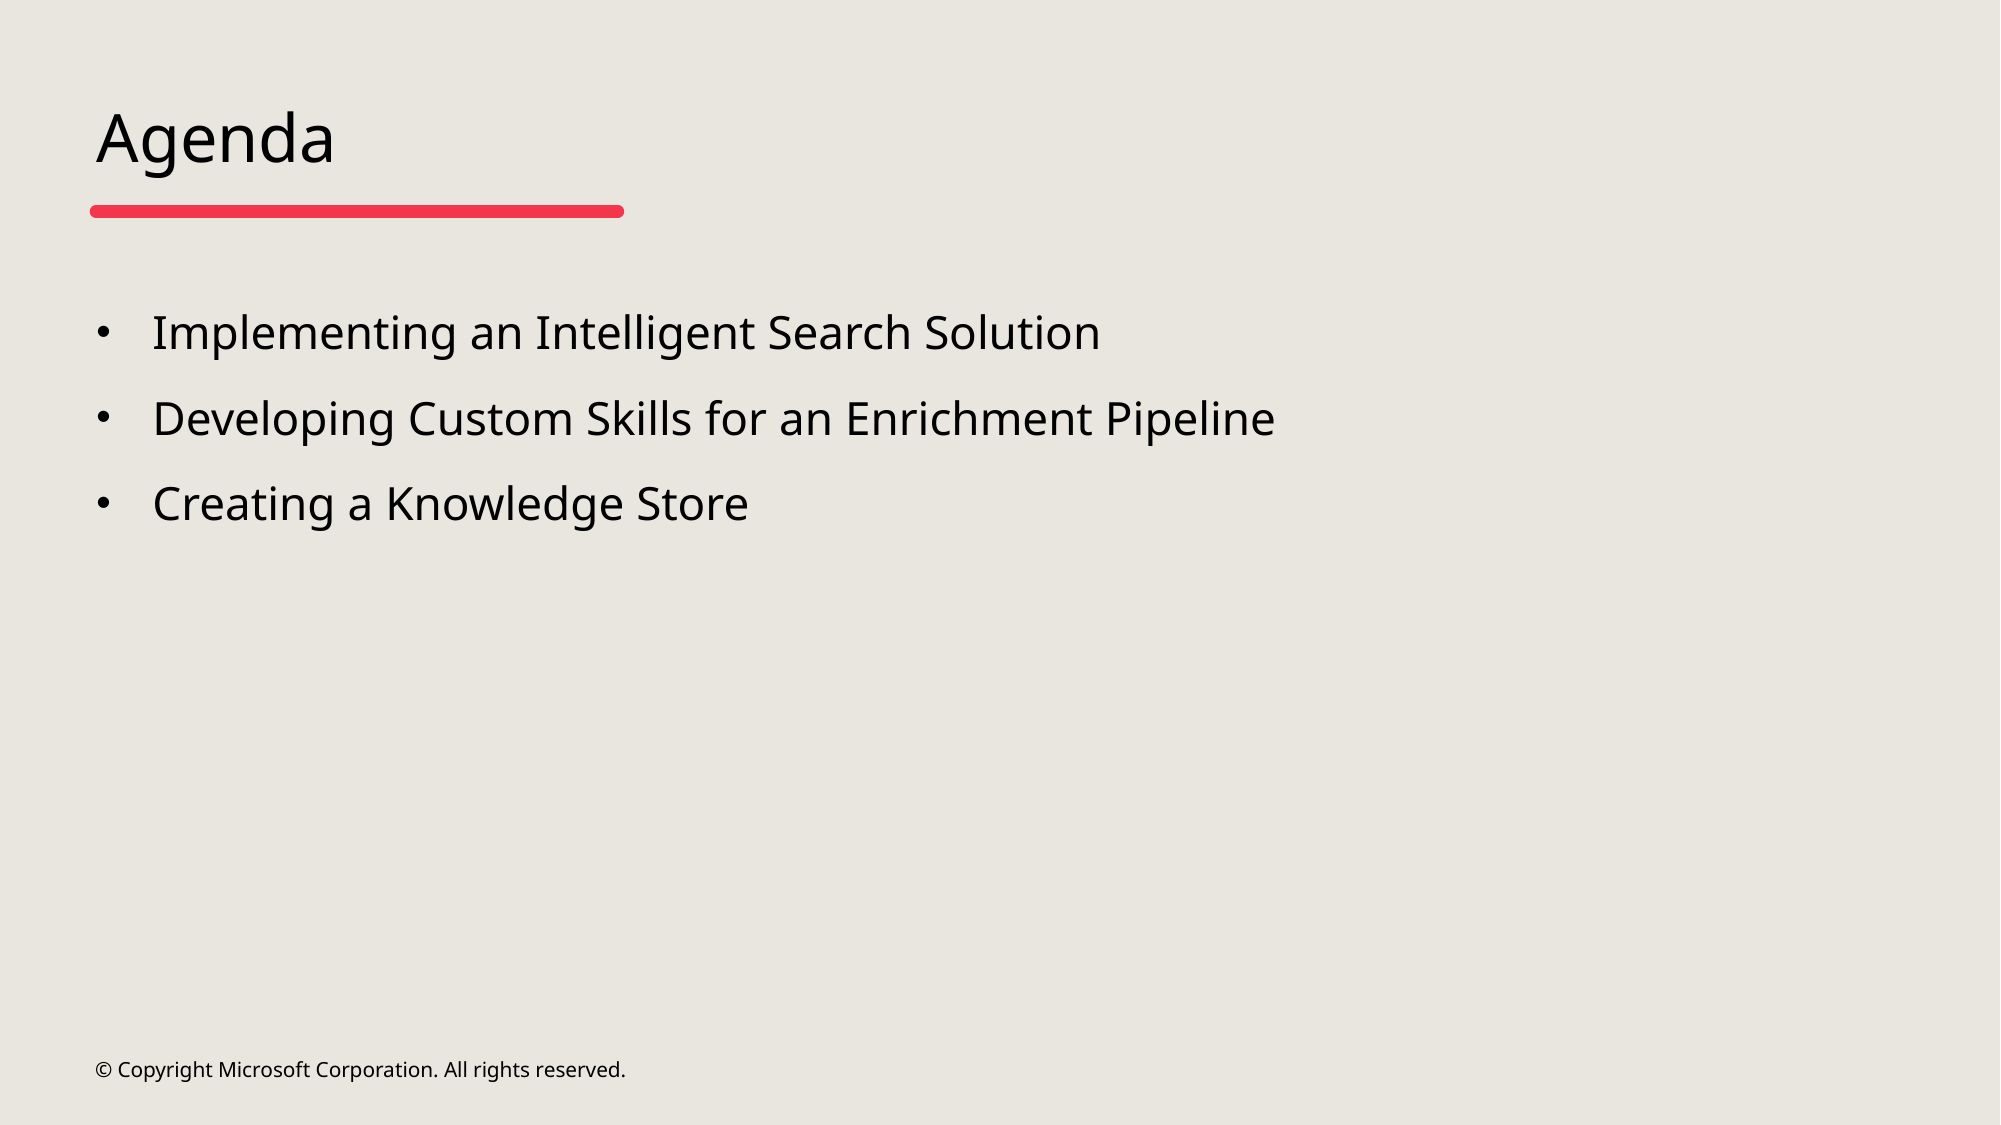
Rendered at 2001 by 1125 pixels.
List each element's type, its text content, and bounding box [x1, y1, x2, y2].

list Implementing an Intelligent Search Solution Developing Custom Skills for an Enrichment Pipeline Creating a Knowledge Store [96, 298, 1467, 936]
title Agenda [96, 96, 1441, 177]
footer © Copyright Microsoft Corporation. All rights reserved. [95, 1053, 776, 1086]
